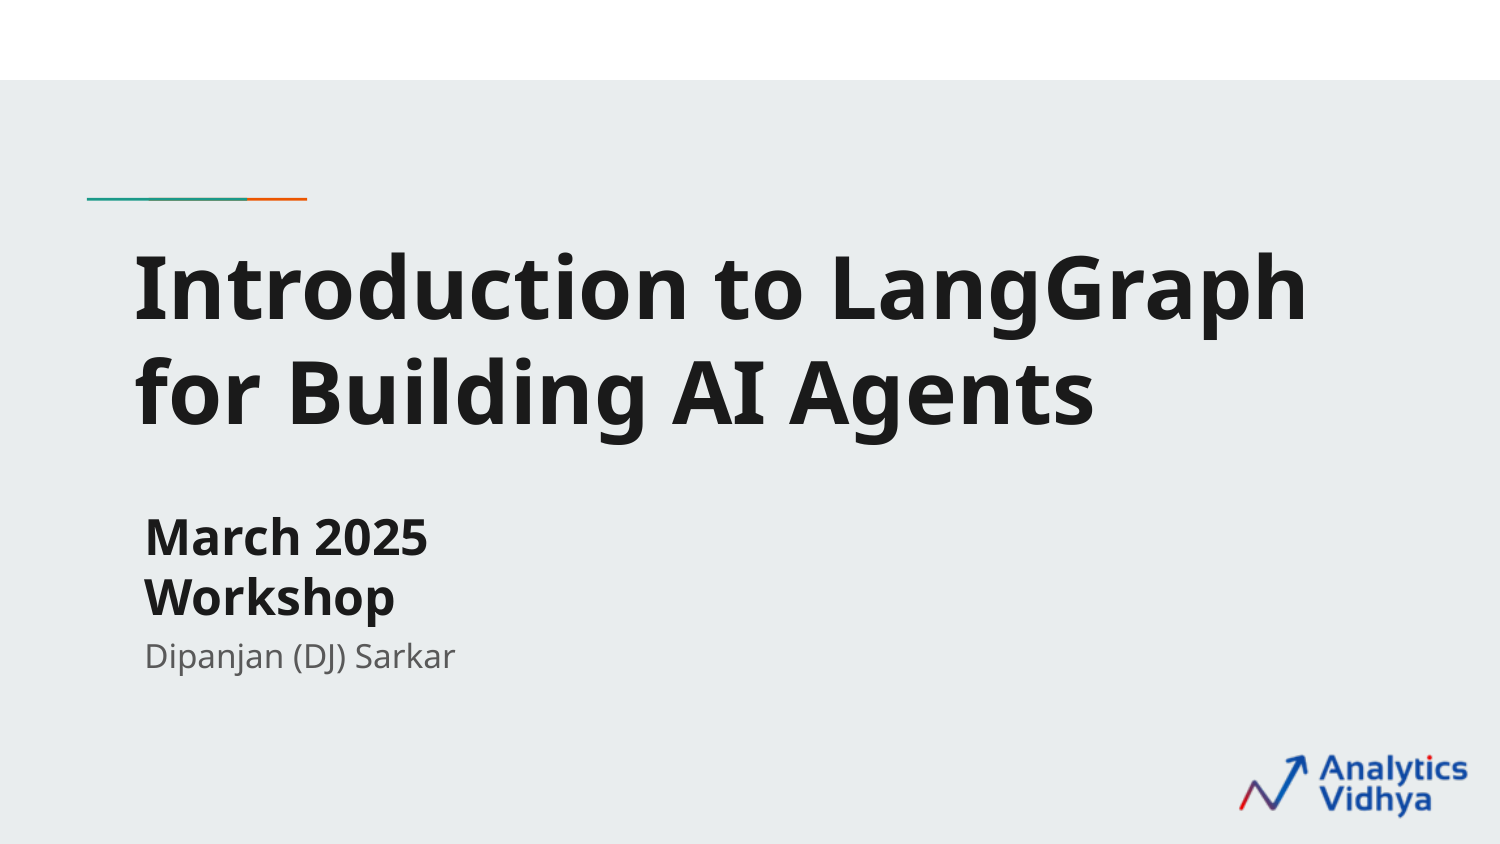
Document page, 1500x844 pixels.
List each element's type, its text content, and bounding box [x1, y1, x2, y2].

text_box March 2025 Workshop [129, 489, 695, 640]
subtitle Dipanjan (DJ) Sarkar [129, 619, 1391, 709]
picture [1229, 749, 1478, 824]
title Introduction to LangGraph for Building AI Agents [119, 216, 1460, 490]
